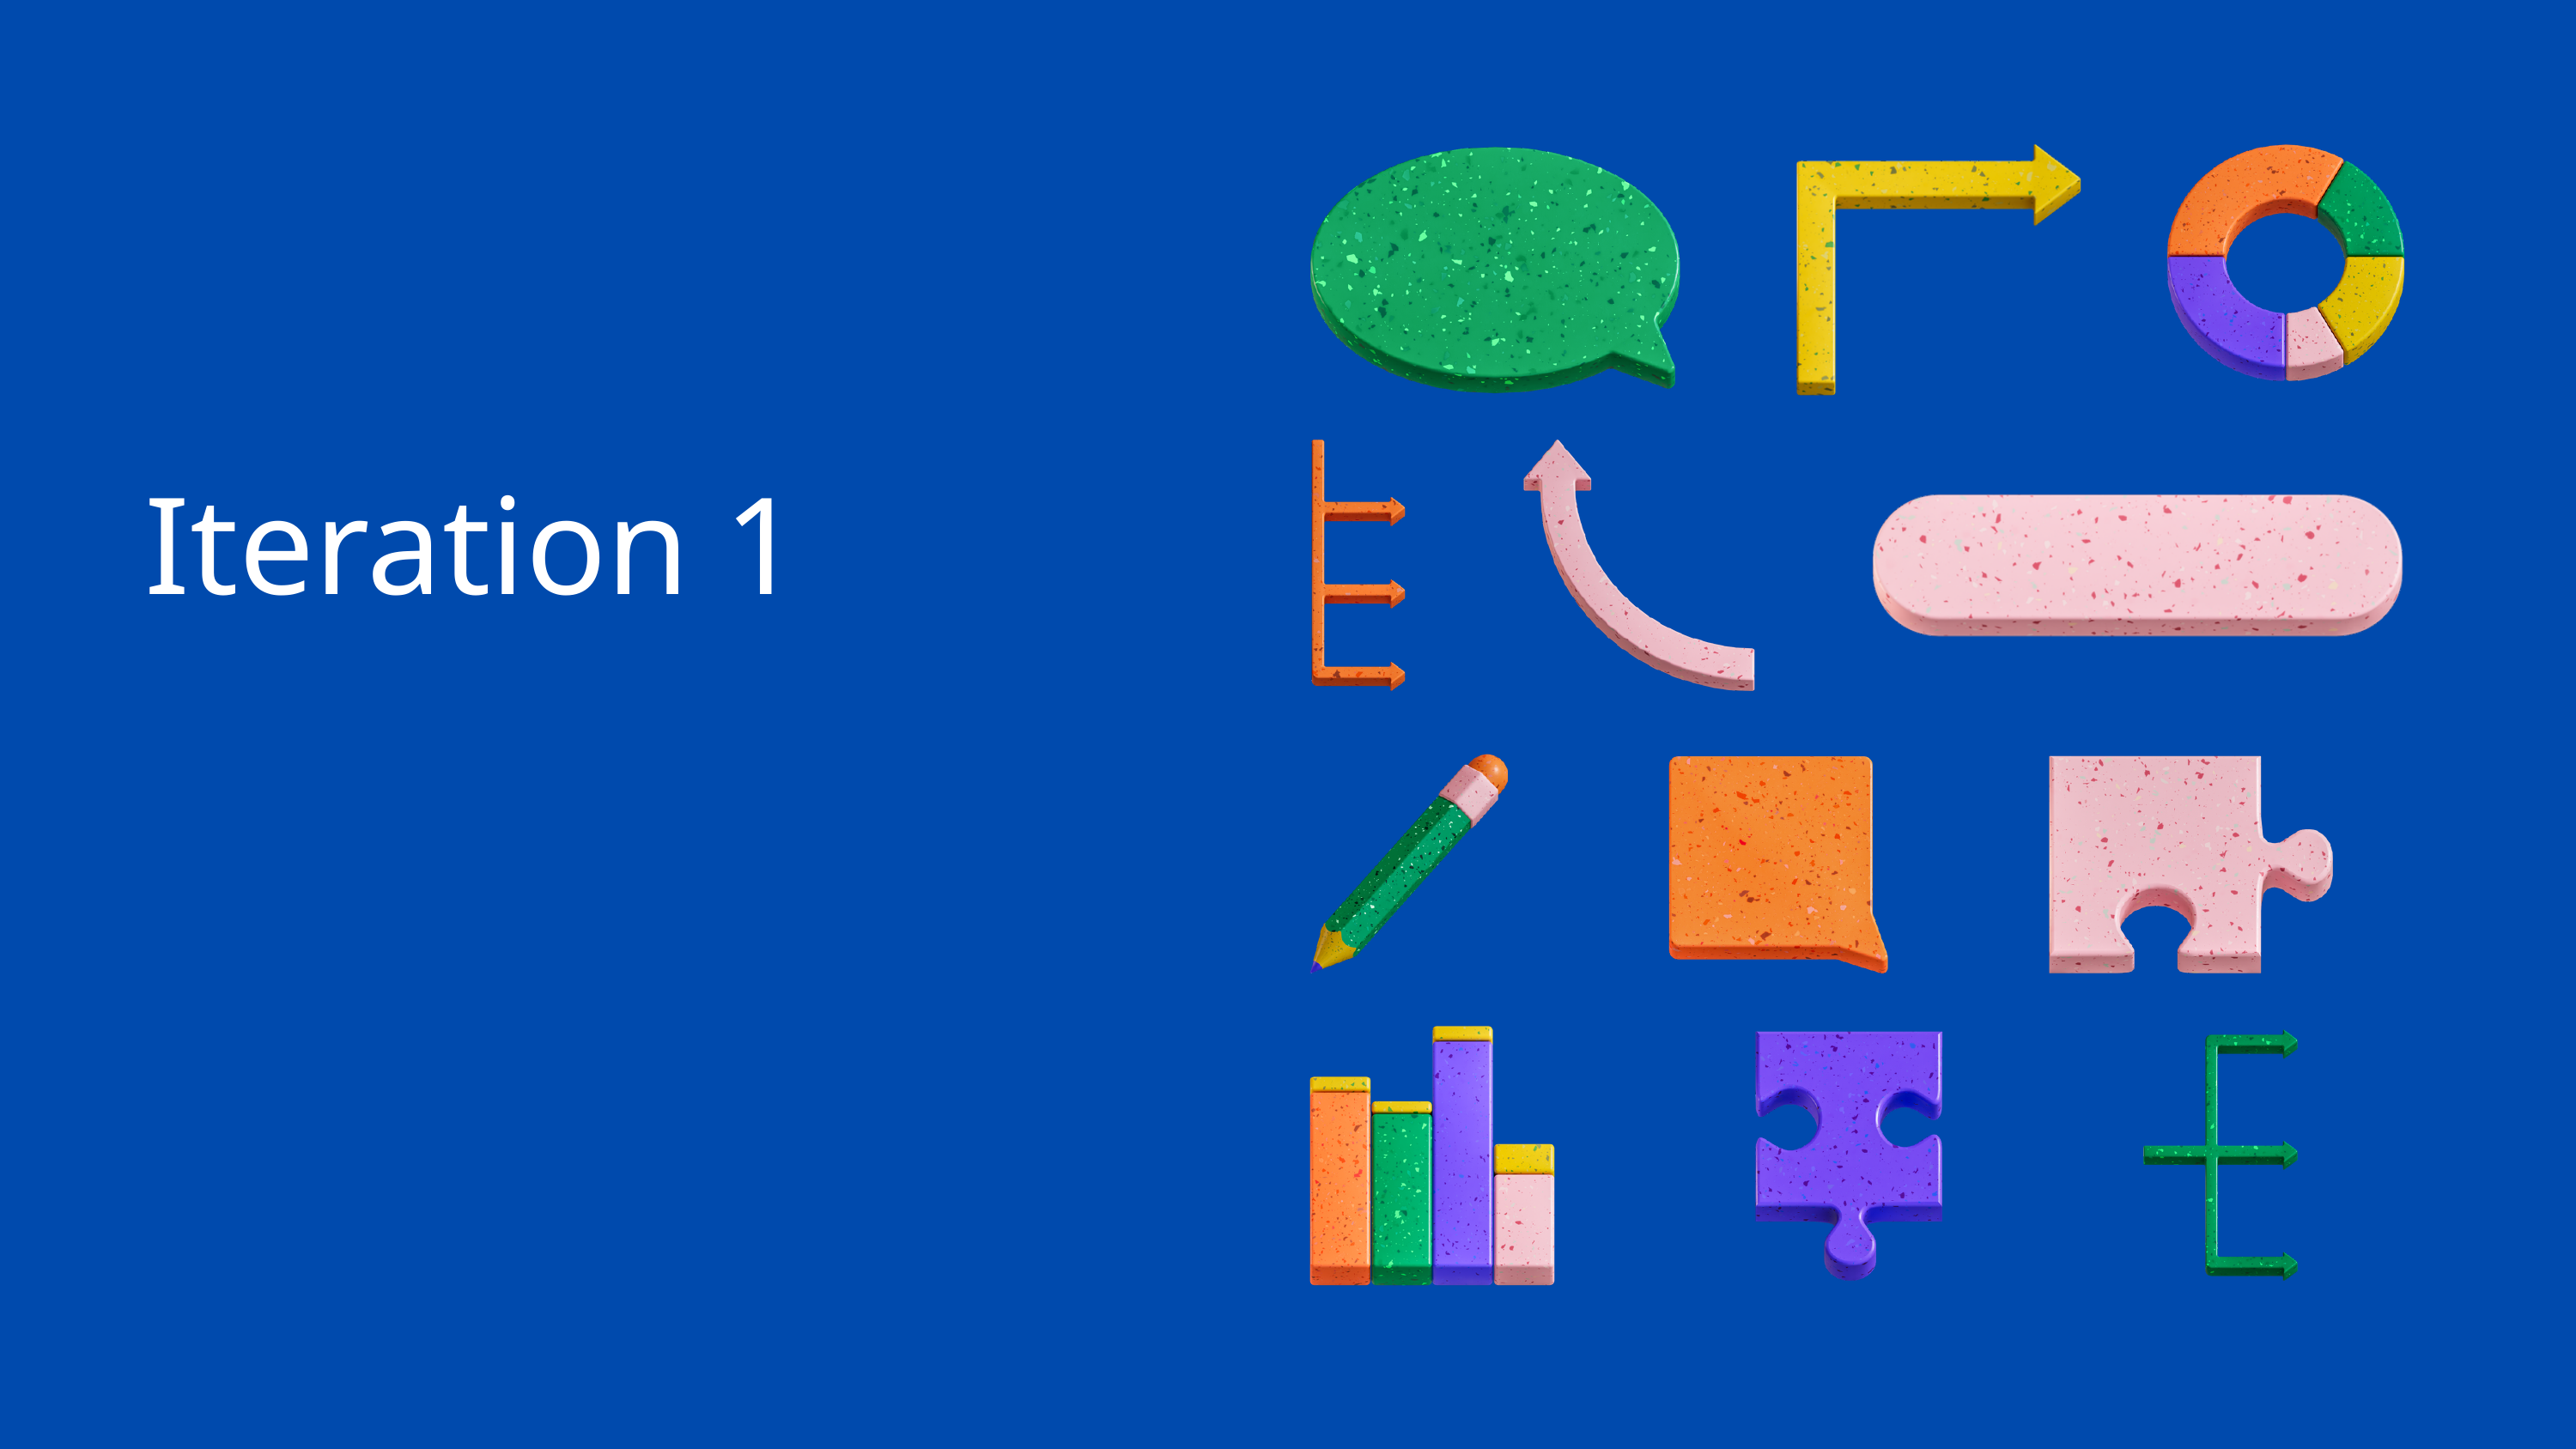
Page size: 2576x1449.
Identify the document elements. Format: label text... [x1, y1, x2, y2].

text_box [1309, 440, 1406, 691]
text_box [1309, 754, 1509, 973]
text_box [1796, 144, 2083, 396]
text_box Iteration 1 [144, 446, 888, 621]
text_box [2142, 1029, 2298, 1281]
text_box [2049, 754, 2335, 973]
text_box [1753, 1029, 1944, 1281]
text_box [1667, 754, 1890, 973]
text_box [1870, 492, 2406, 640]
text_box [1521, 440, 1756, 691]
text_box [1309, 144, 1682, 396]
text_box [2165, 144, 2406, 381]
text_box [1309, 1023, 1556, 1287]
